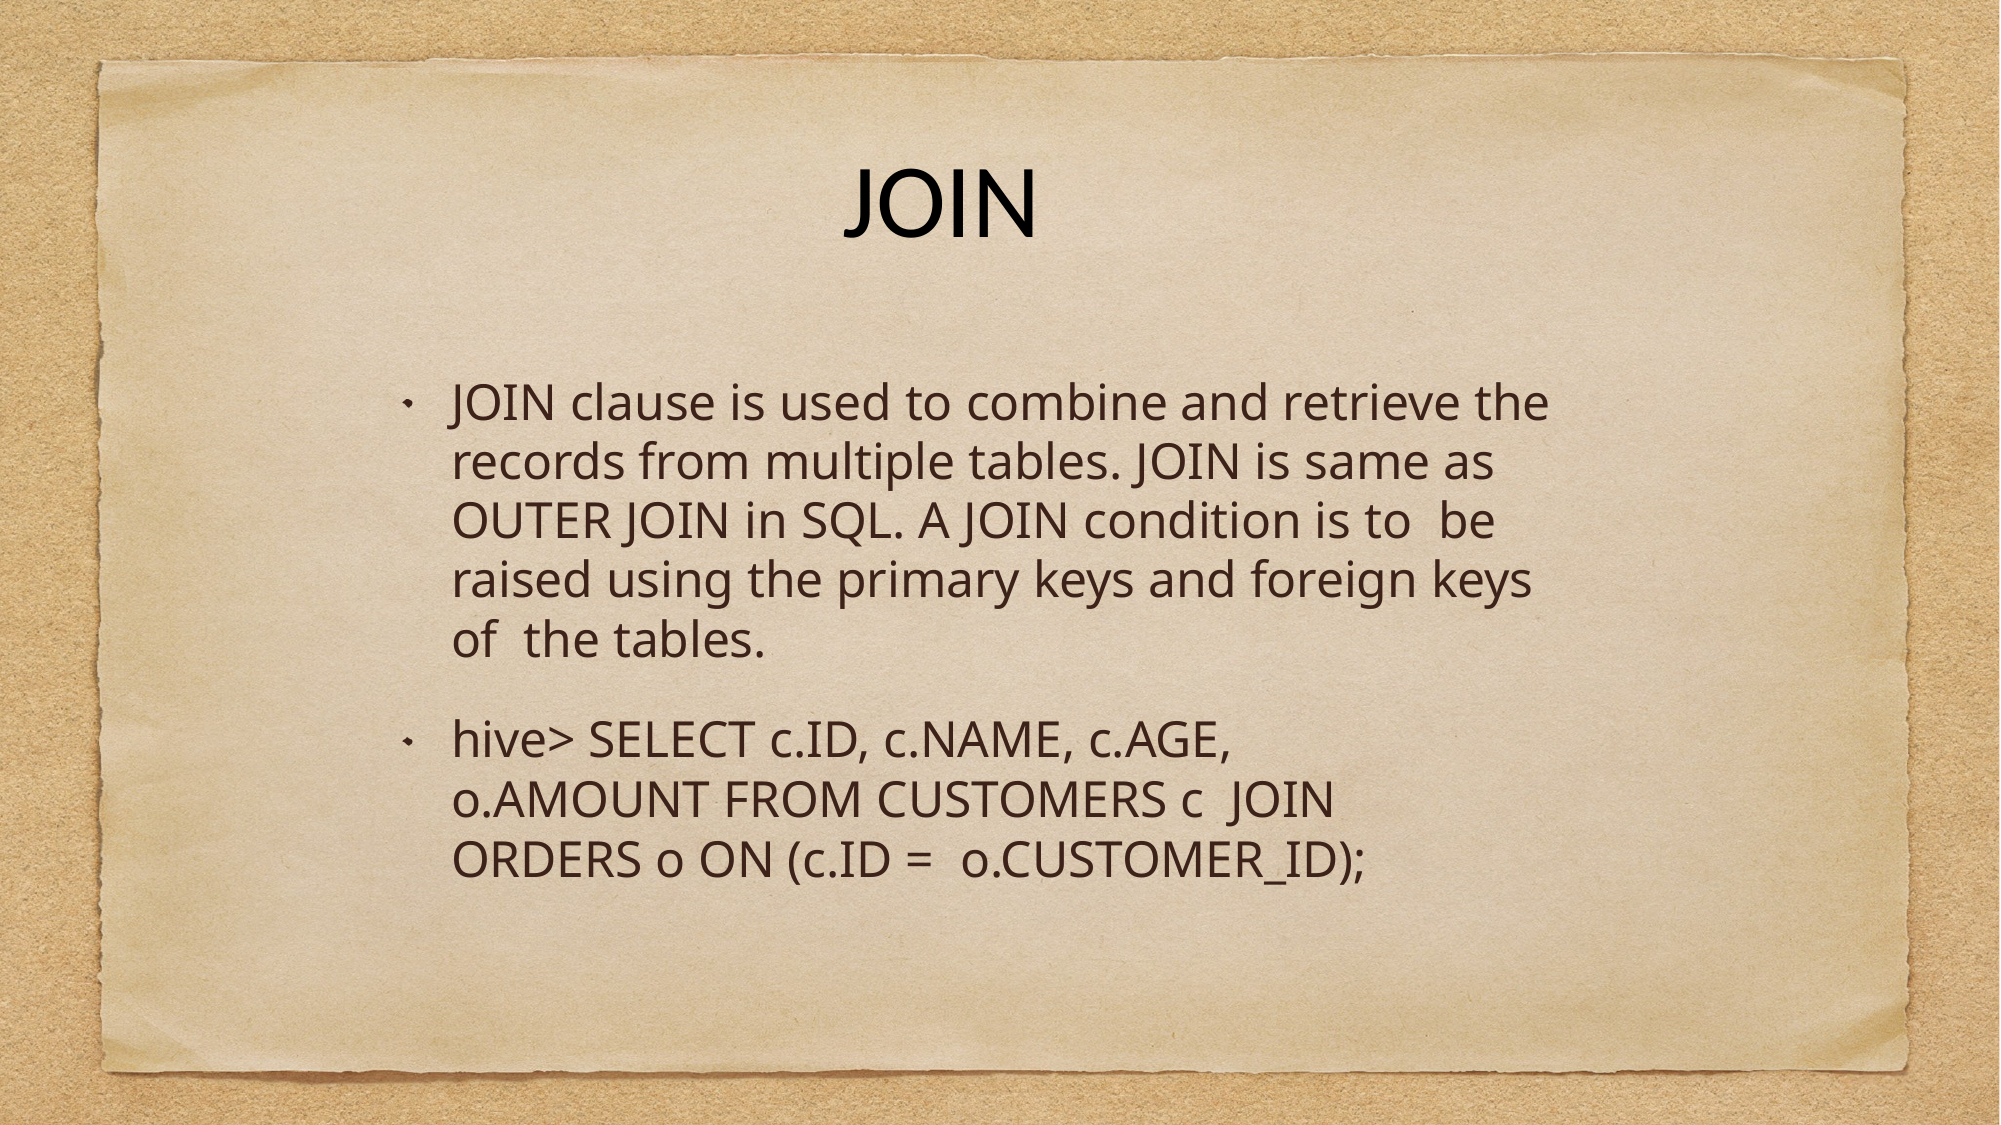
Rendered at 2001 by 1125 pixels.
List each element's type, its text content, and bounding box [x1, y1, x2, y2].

picture [0, 0, 2000, 1125]
text_box [402, 737, 413, 746]
title JOIN [840, 130, 1159, 320]
text_box [402, 399, 413, 408]
text_box JOIN clause is used to combine and retrieve the records from multiple tables. JOIN is same as OUTER JOIN in SQL. A JOIN condition is to be raised using the primary keys and foreign keys of the tables. hive> SELECT c.ID, c.NAME, c.AGE, o.AMOUNT FROM CUSTOMERS c JOIN ORDERS o ON (c.ID = o.CUSTOMER_ID); [449, 371, 1588, 888]
